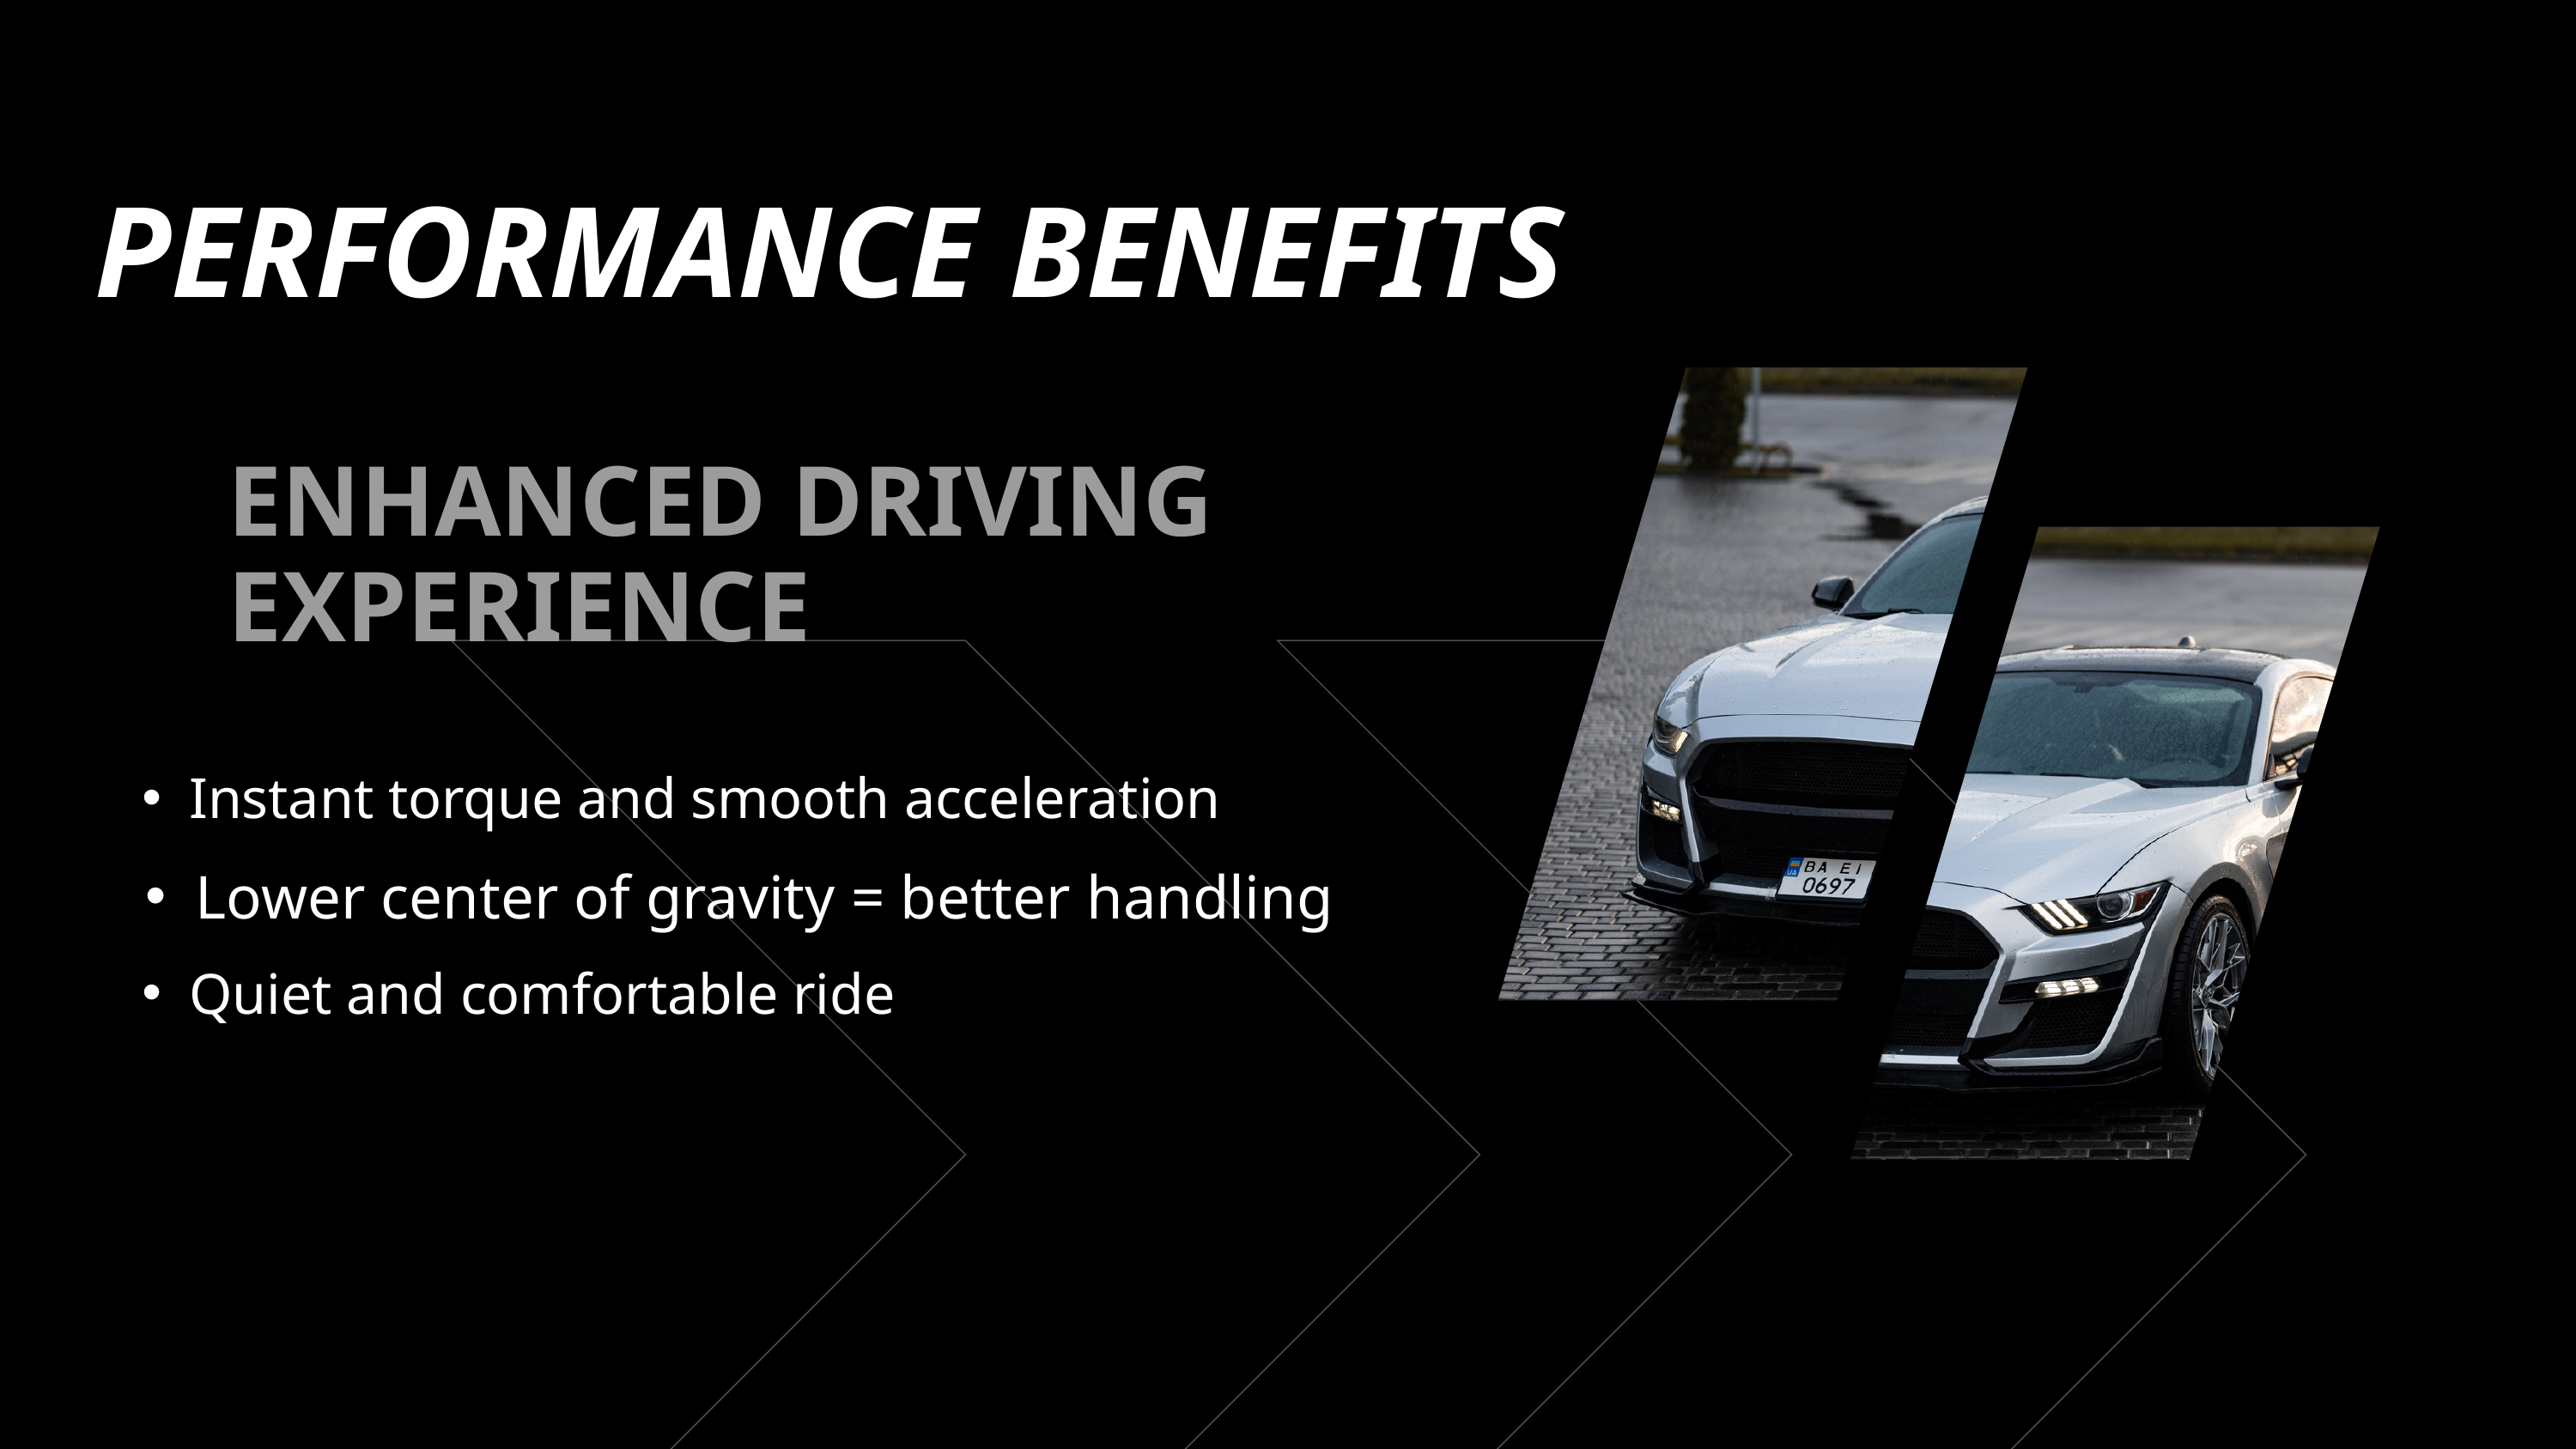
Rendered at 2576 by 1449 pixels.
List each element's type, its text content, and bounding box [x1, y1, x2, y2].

text_box Instant torque and smooth acceleration Lower center of gravity = better handling Quiet and comfortable ride [94, 736, 447, 1086]
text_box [451, 640, 2306, 1449]
text_box PERFORMANCE BENEFITS [94, 185, 1657, 323]
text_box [1498, 367, 2028, 1001]
text_box ENHANCED DRIVING EXPERIENCE [228, 450, 1493, 662]
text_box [1850, 526, 2380, 1161]
